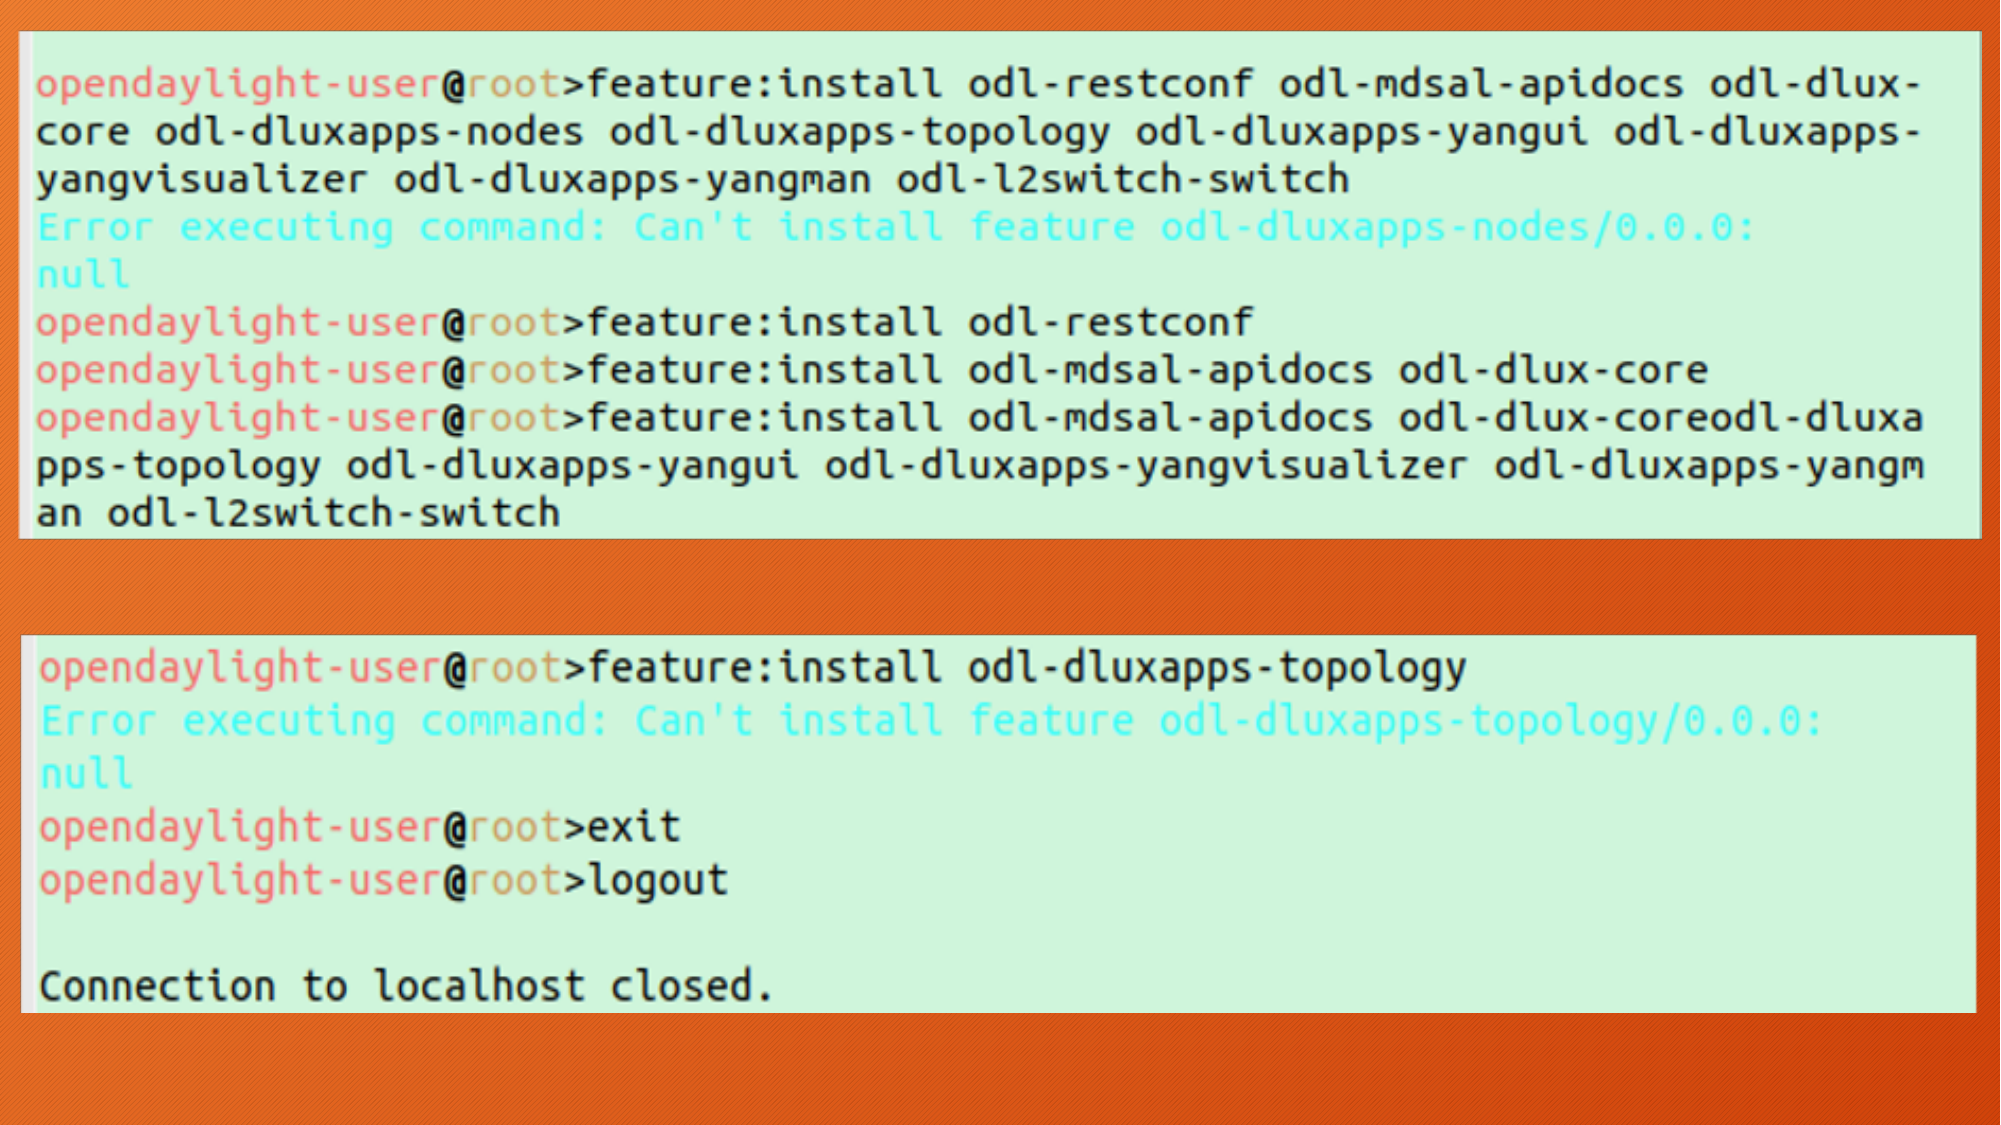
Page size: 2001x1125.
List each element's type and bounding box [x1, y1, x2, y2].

picture [18, 27, 1982, 543]
picture [19, 631, 1982, 1014]
